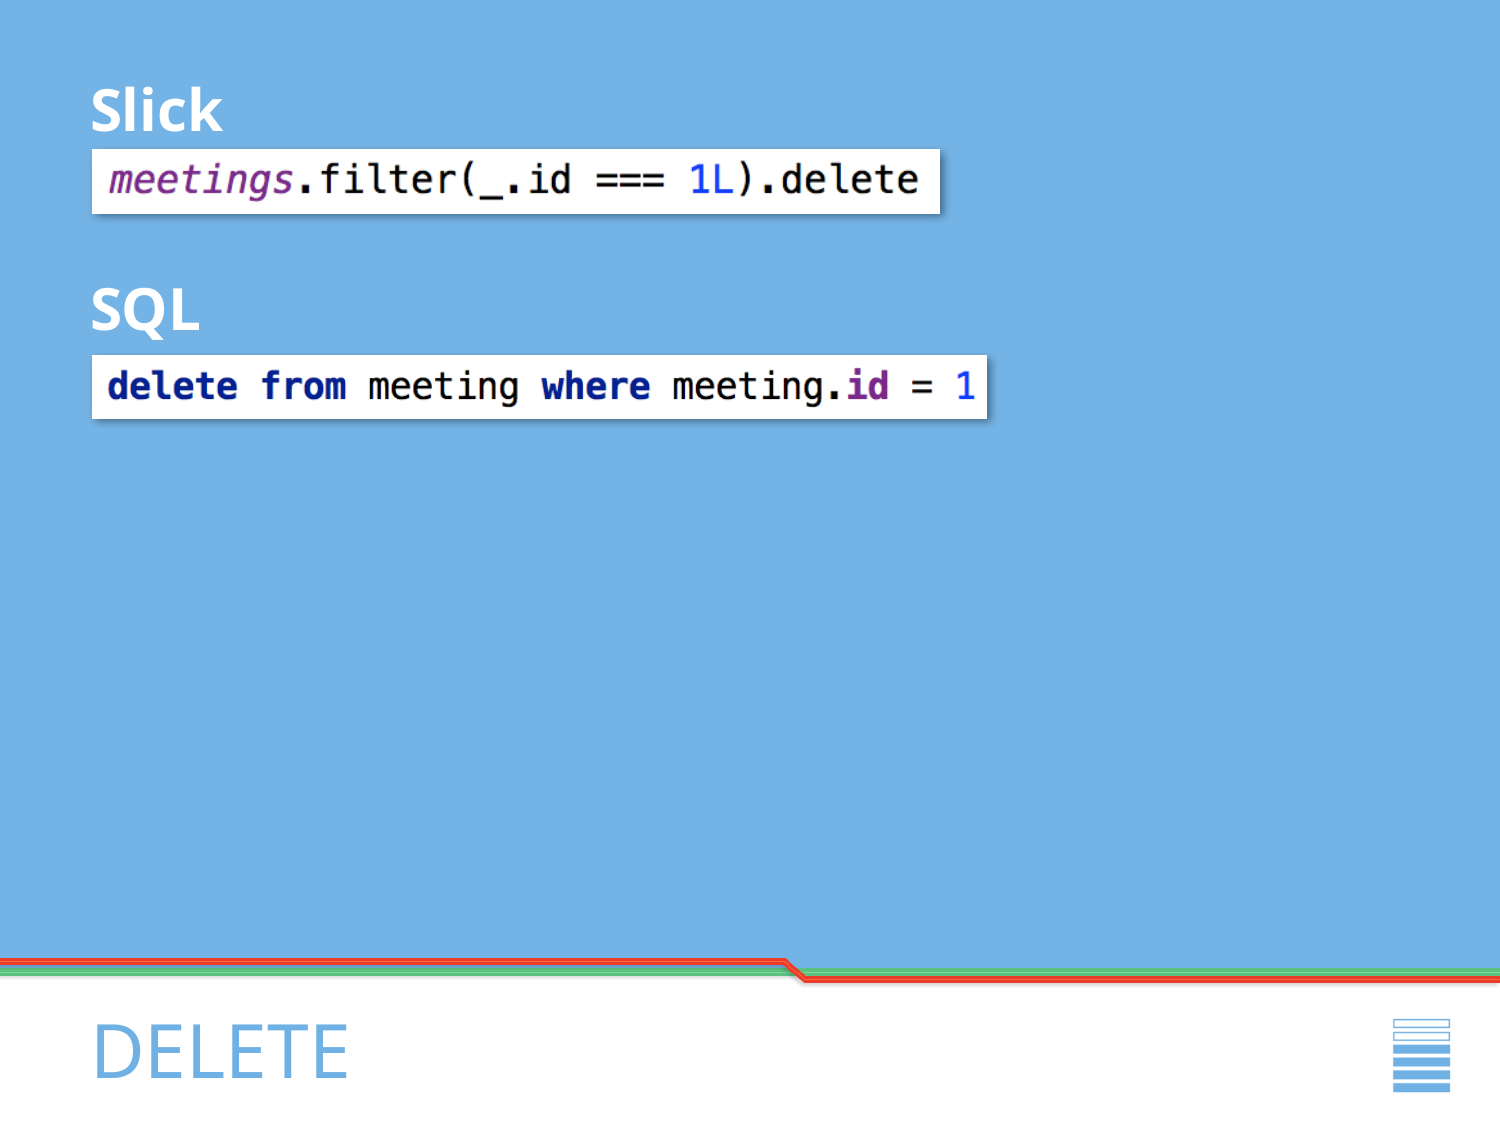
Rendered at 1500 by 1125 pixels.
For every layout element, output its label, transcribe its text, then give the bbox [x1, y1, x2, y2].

list Slick SQL [75, 66, 1425, 938]
picture [0, 0, 1500, 1125]
title DELETE [75, 954, 1375, 1125]
